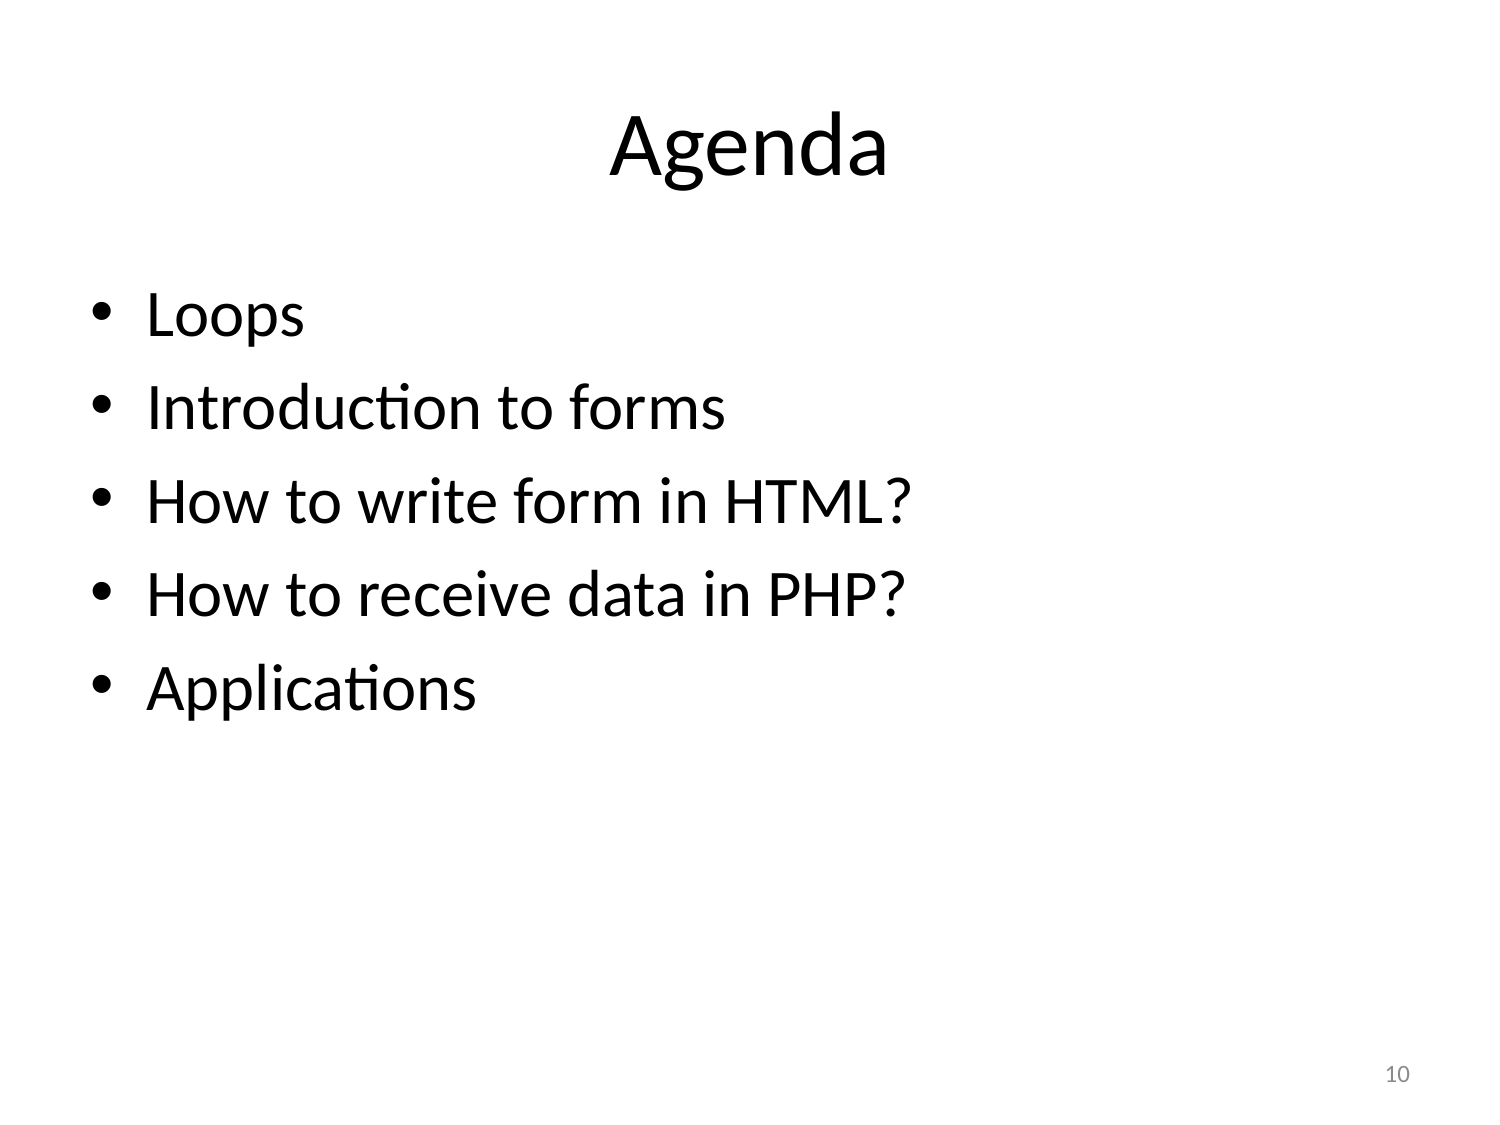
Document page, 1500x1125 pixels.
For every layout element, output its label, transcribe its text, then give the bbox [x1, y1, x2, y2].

slide_number 10 [1074, 1042, 1425, 1103]
title Agenda [75, 45, 1425, 233]
list Loops Introduction to forms How to write form in HTML? How to receive data in PHP? Applications [75, 262, 1425, 1005]
